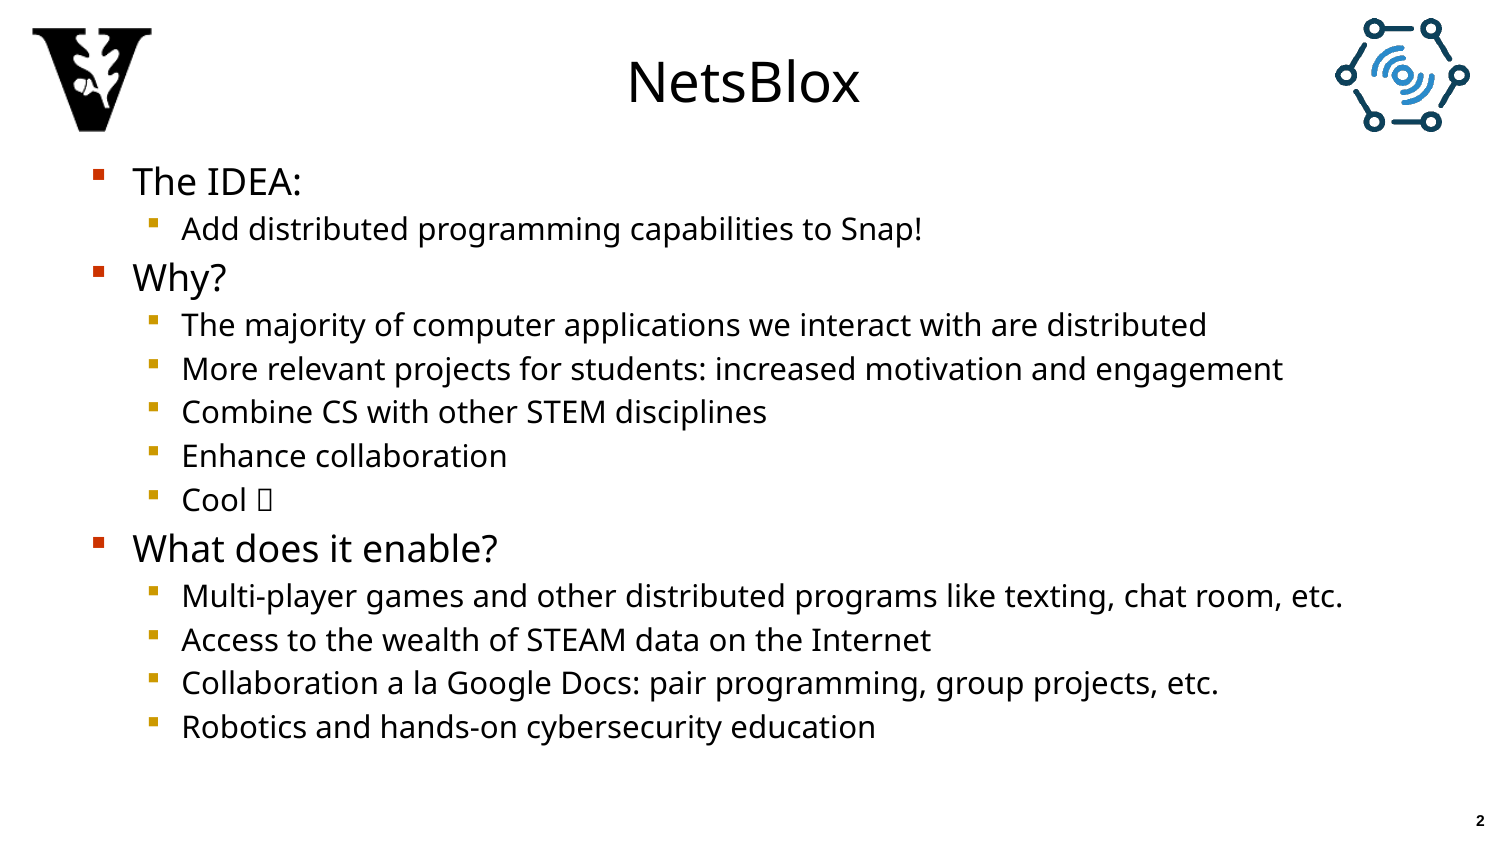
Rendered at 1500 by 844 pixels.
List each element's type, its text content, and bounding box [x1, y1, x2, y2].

title NetsBlox [237, 28, 1250, 132]
list The IDEA: Add distributed programming capabilities to Snap! Why? The majority of computer applications we interact with are distributed More relevant projects for students: increased motivation and engagement Combine CS with other STEM disciplines Enhance collaboration Cool  What does it enable? Multi-player games and other distributed programs like texting, chat room, etc. Access to the wealth of STEAM data on the Internet Collaboration a la Google Docs: pair programming, group projects, etc. Robotics and hands-on cybersecurity education [75, 150, 1425, 797]
slide_number 2 [1374, 796, 1500, 844]
picture [1335, 18, 1470, 132]
picture [32, 28, 152, 132]
